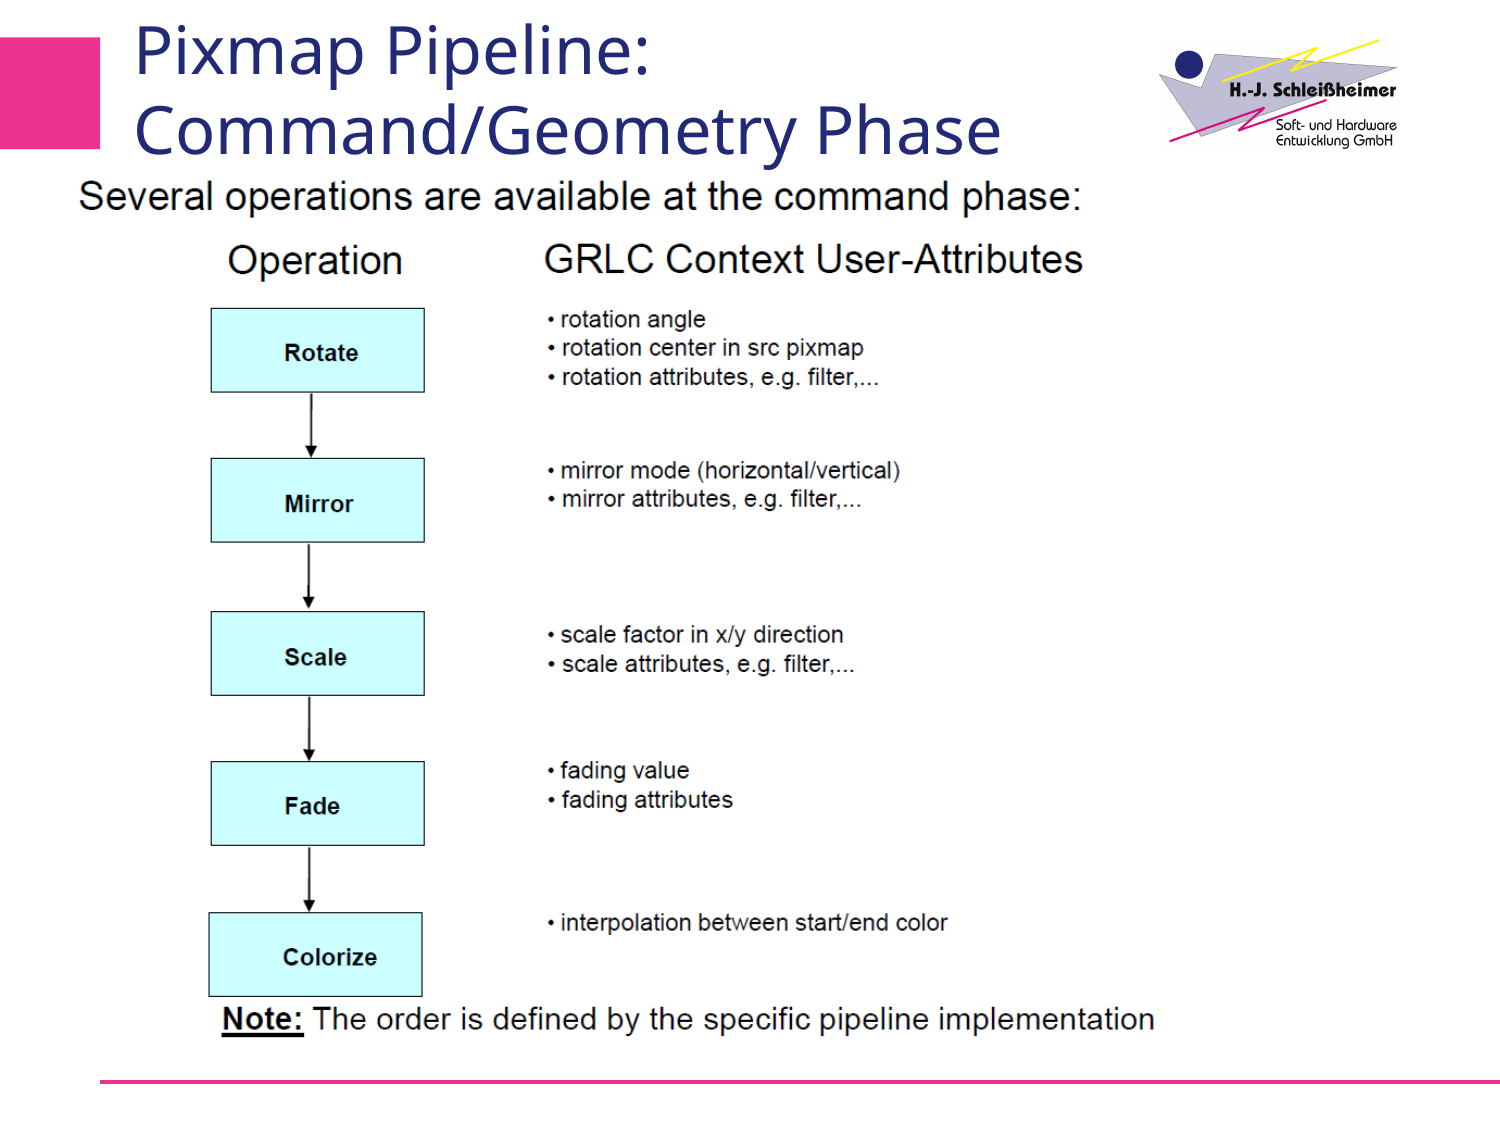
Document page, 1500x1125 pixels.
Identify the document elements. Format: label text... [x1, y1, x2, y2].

title Pixmap Pipeline: Command/Geometry Phase [133, 23, 1152, 152]
picture [76, 172, 1494, 1047]
picture [1159, 39, 1397, 149]
